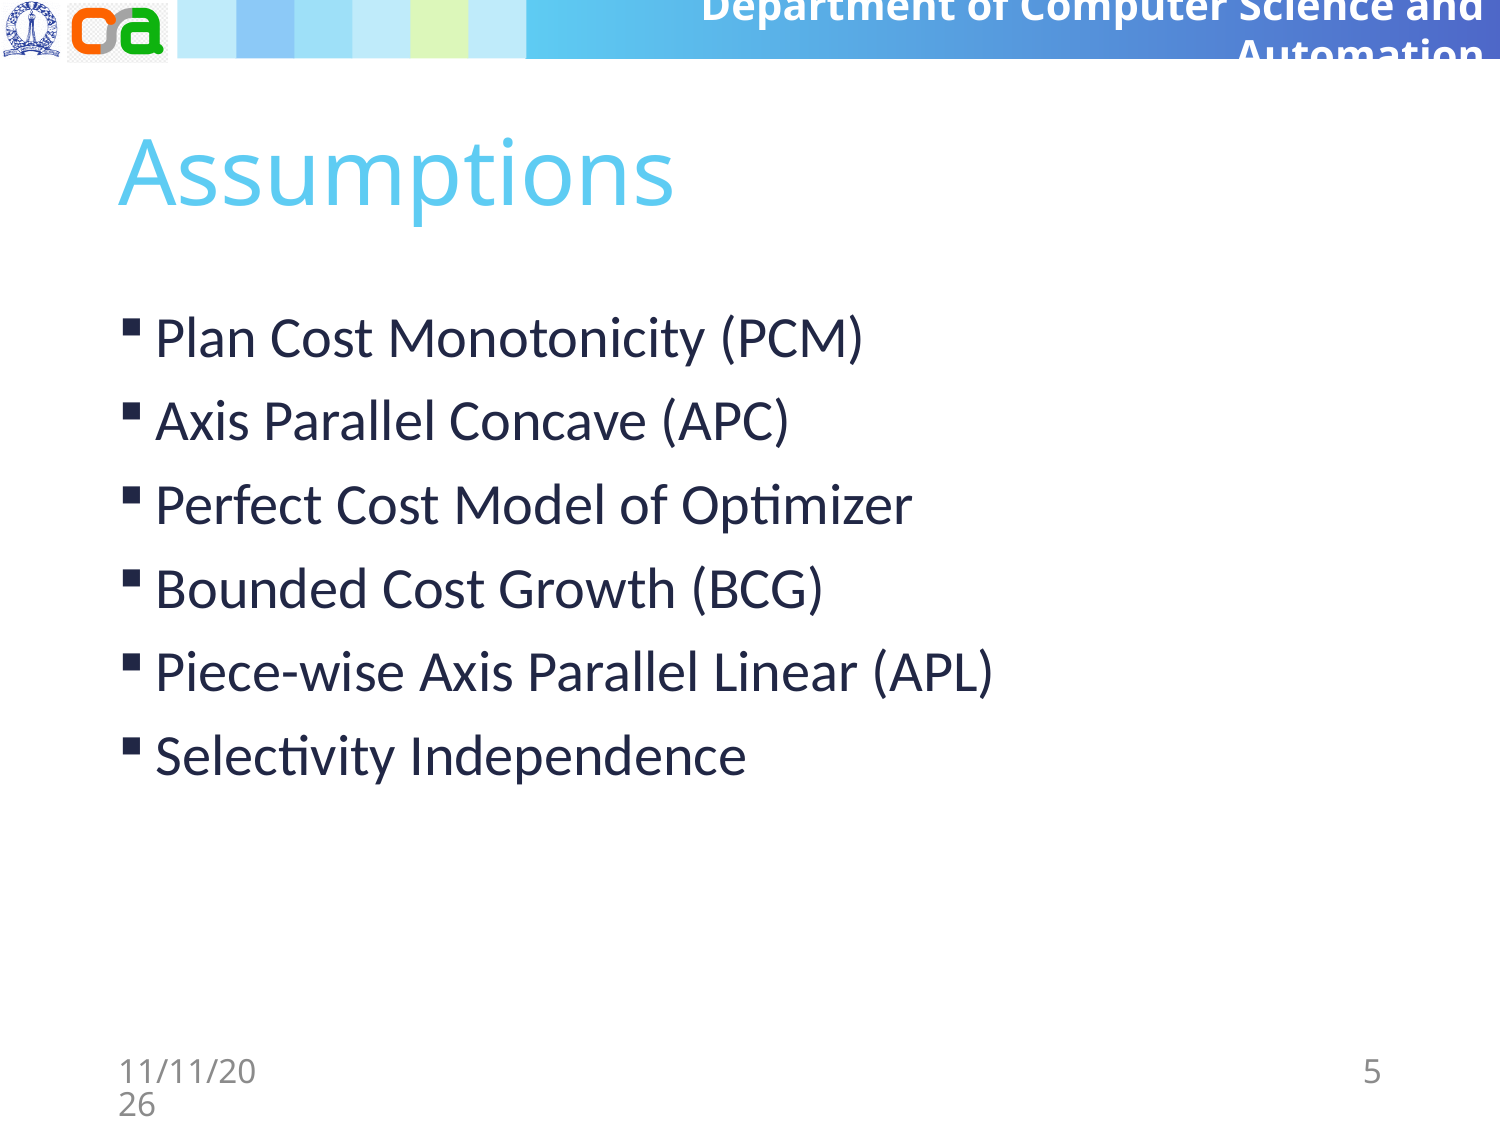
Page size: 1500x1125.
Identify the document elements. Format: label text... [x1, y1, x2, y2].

list Plan Cost Monotonicity (PCM) Axis Parallel Concave (APC) Perfect Cost Model of Optimizer Bounded Cost Growth (BCG) Piece-wise Axis Parallel Linear (APL) Selectivity Independence [103, 299, 1397, 1043]
picture [67, 3, 168, 63]
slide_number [103, 1042, 273, 1103]
title Assumptions [103, 66, 1397, 285]
slide_number 5 [1248, 1042, 1397, 1103]
